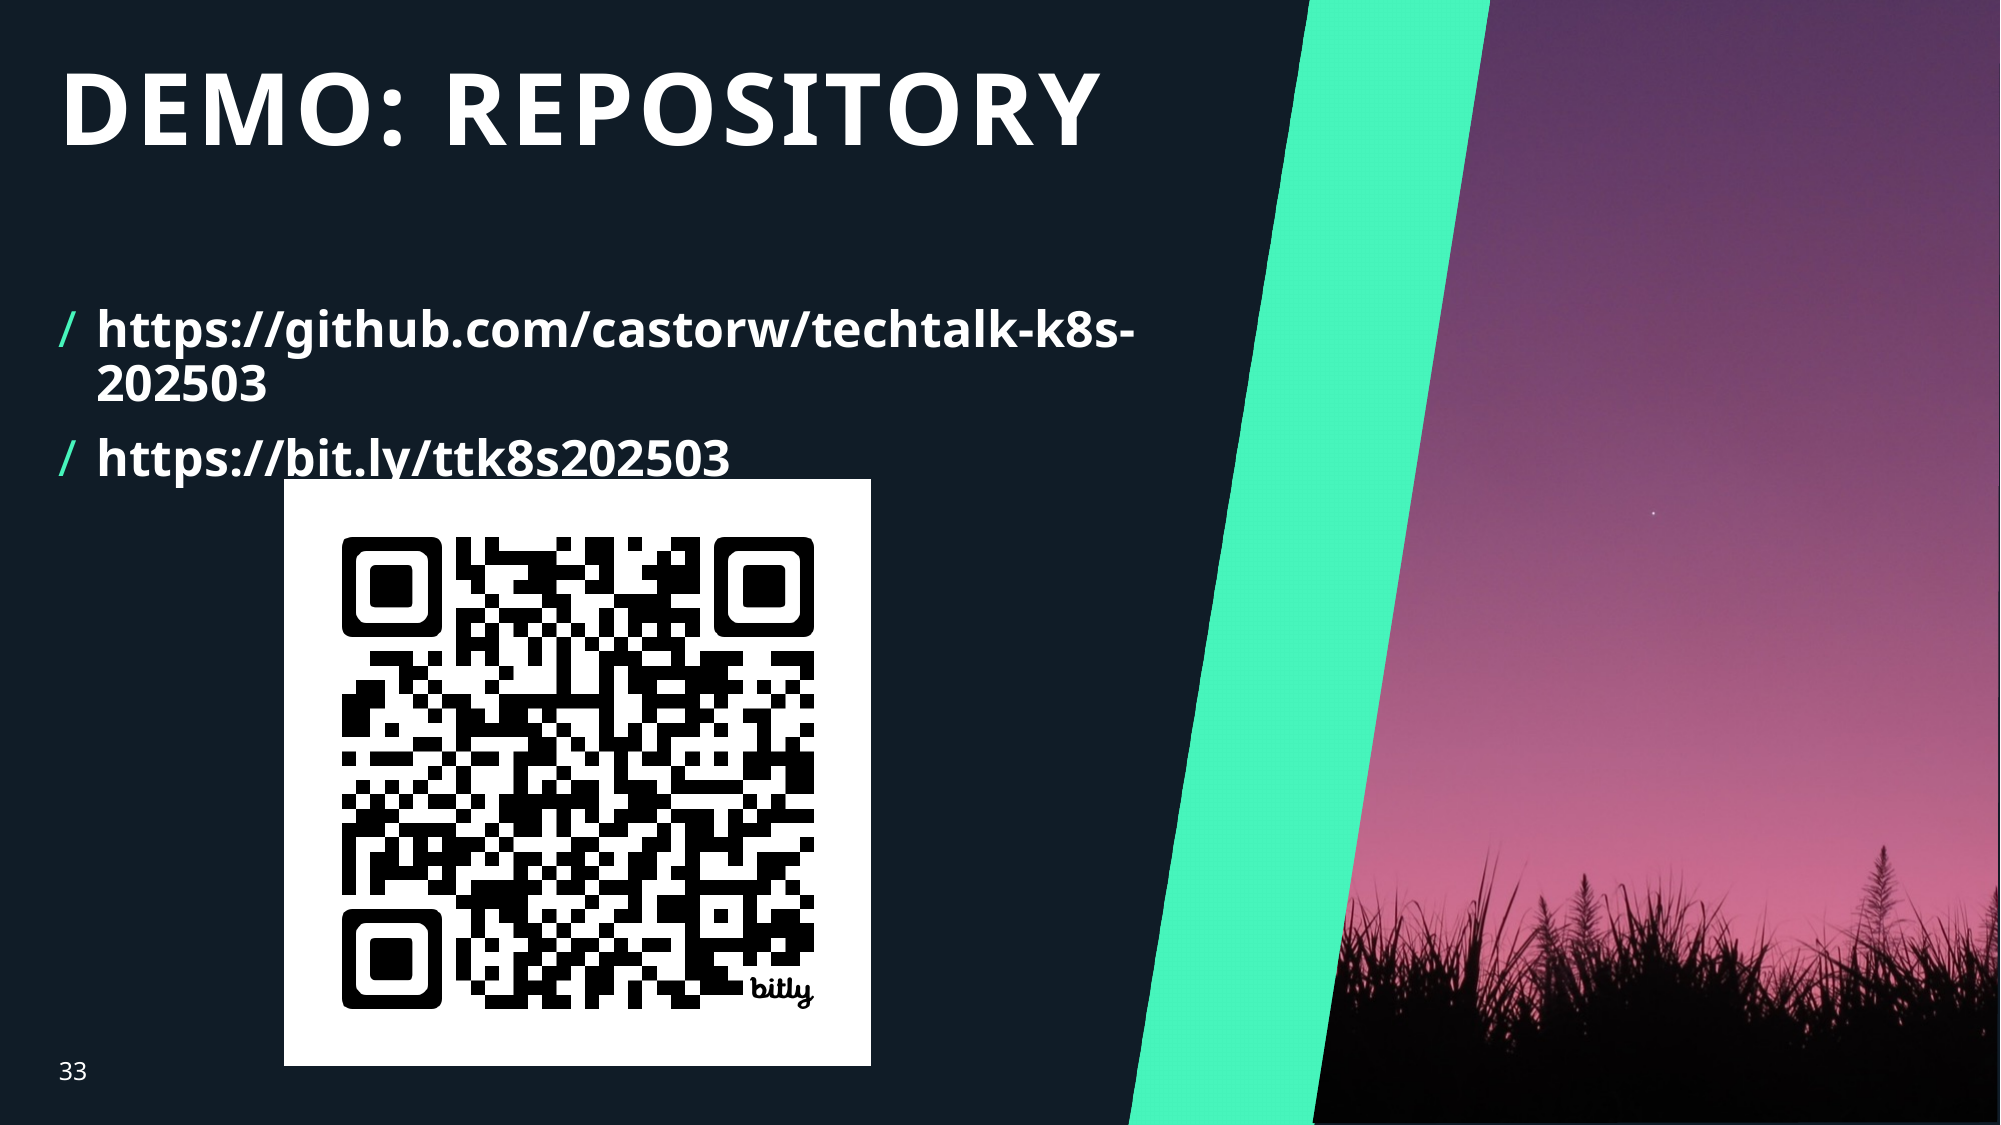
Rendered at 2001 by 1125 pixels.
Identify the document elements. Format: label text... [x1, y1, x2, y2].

title Demo: Repository [59, 59, 1312, 192]
picture [1128, 0, 2000, 1125]
slide_number 33 [59, 1042, 509, 1103]
list https://github.com/castorw/techtalk-k8s-202503 https://bit.ly/ttk8s202503 [59, 296, 1198, 470]
picture [283, 479, 871, 1066]
